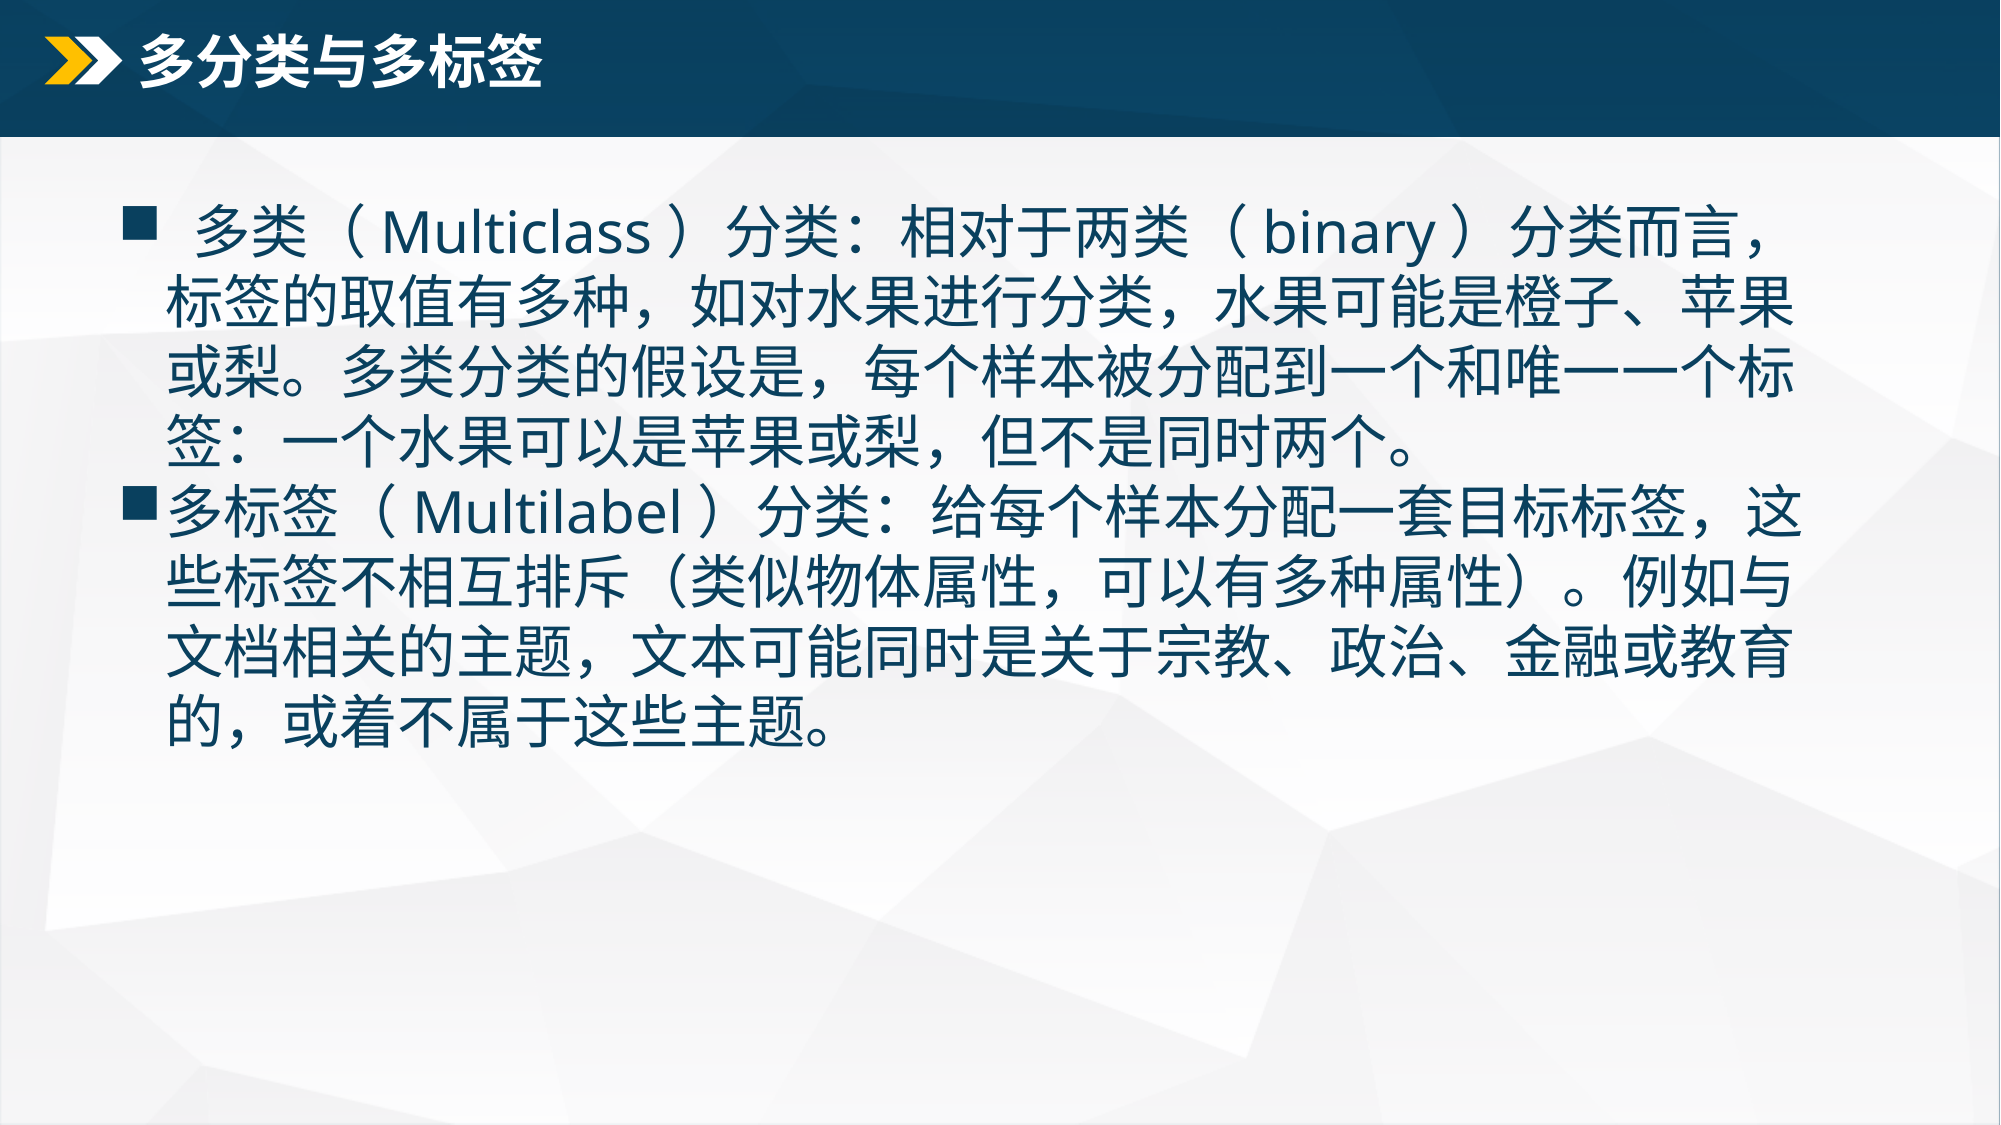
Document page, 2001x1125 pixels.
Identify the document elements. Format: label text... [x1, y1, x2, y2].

title 多分类与多标签 [122, 25, 1723, 137]
picture [0, 0, 2000, 1125]
